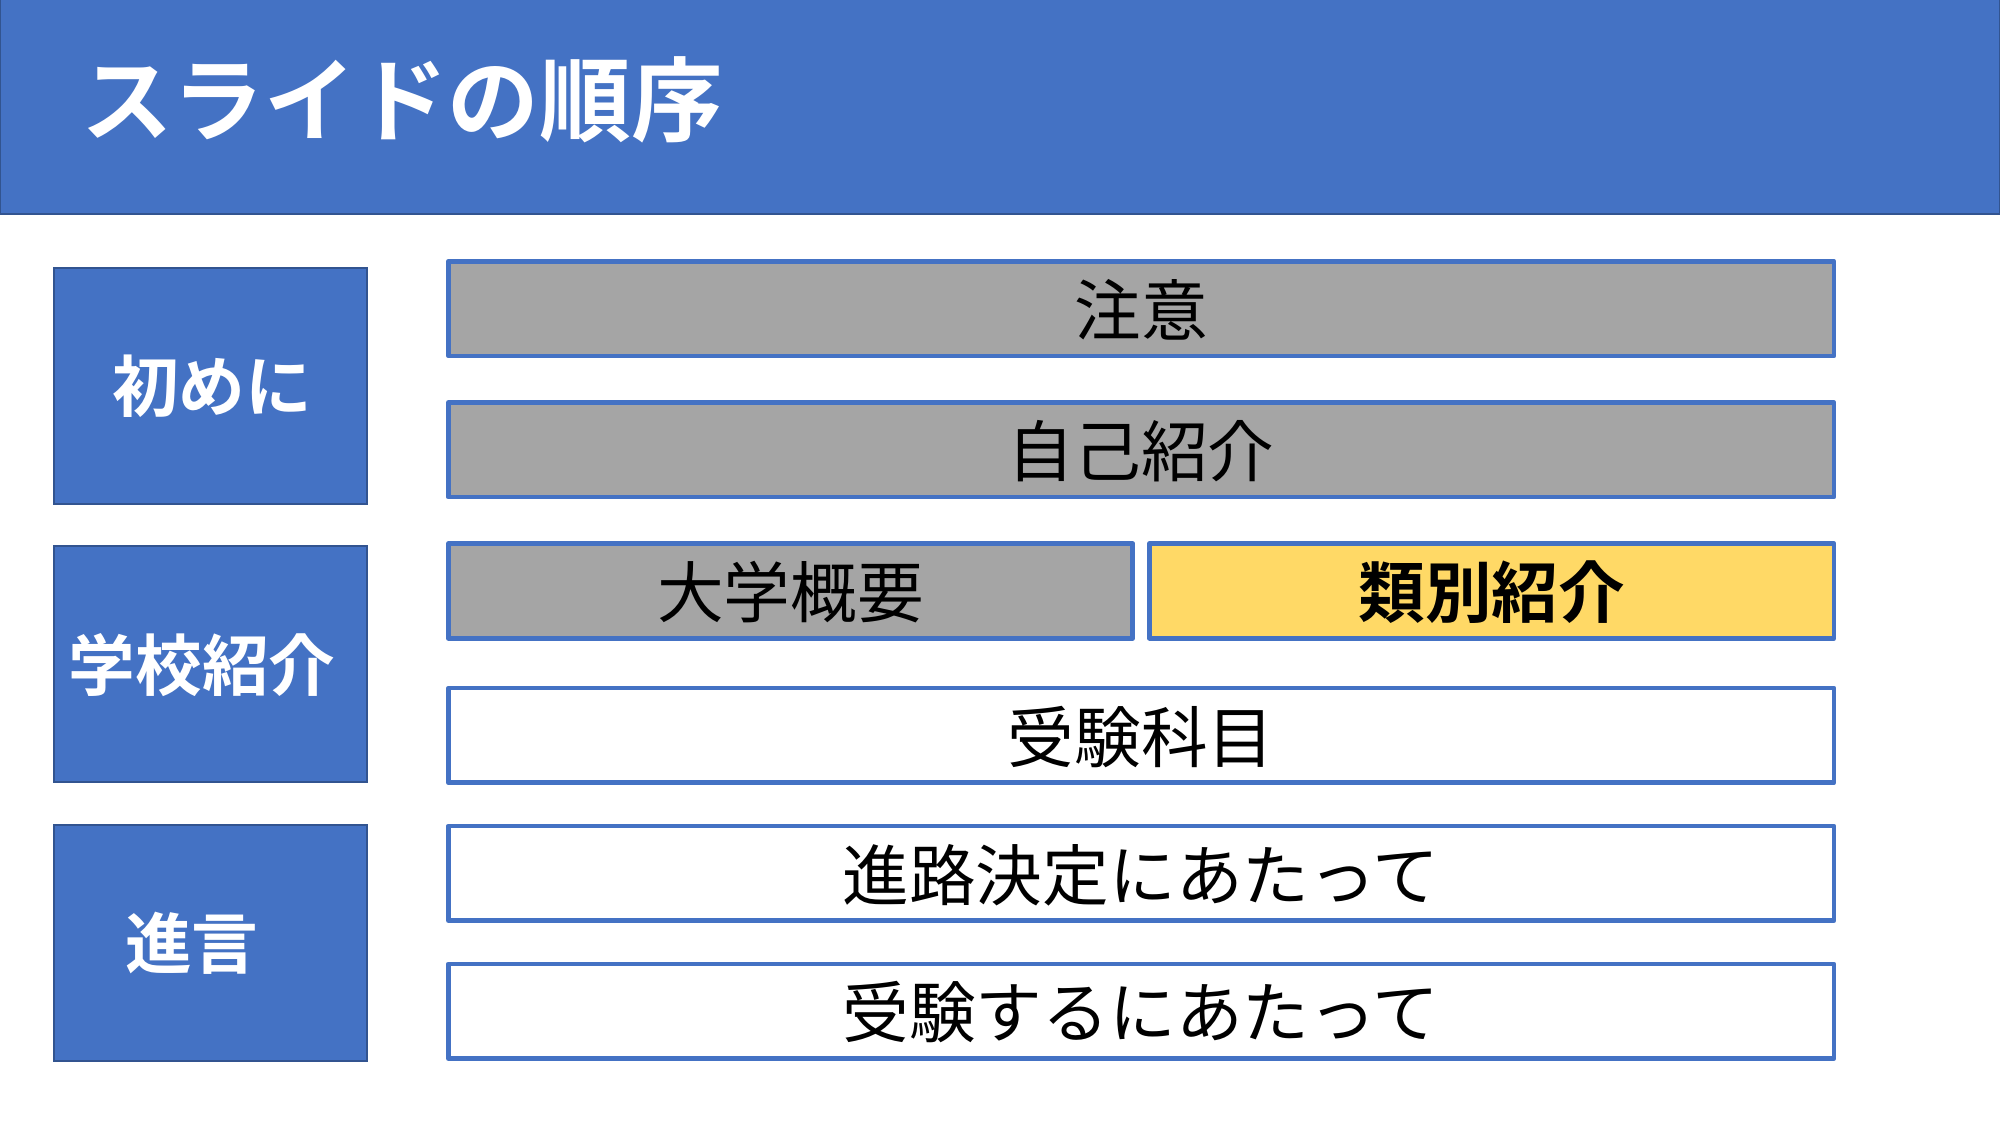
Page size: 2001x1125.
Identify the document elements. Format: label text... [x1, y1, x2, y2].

text_box 学校紹介 [53, 616, 367, 712]
text_box 進路決定にあたって [448, 826, 1834, 921]
text_box 受験科目 [448, 688, 1834, 783]
text_box 大学概要 [448, 543, 1133, 639]
text_box [0, 0, 2000, 215]
text_box [53, 267, 368, 505]
text_box 初めに [97, 337, 339, 433]
text_box [53, 824, 368, 1062]
text_box 注意 [448, 261, 1834, 356]
text_box 進言 [110, 894, 309, 990]
text_box [53, 545, 368, 783]
title スライドの順序 [65, 0, 791, 214]
text_box 受験するにあたって [448, 963, 1834, 1059]
text_box 自己紹介 [448, 402, 1834, 498]
text_box 類別紹介 [1149, 543, 1834, 639]
